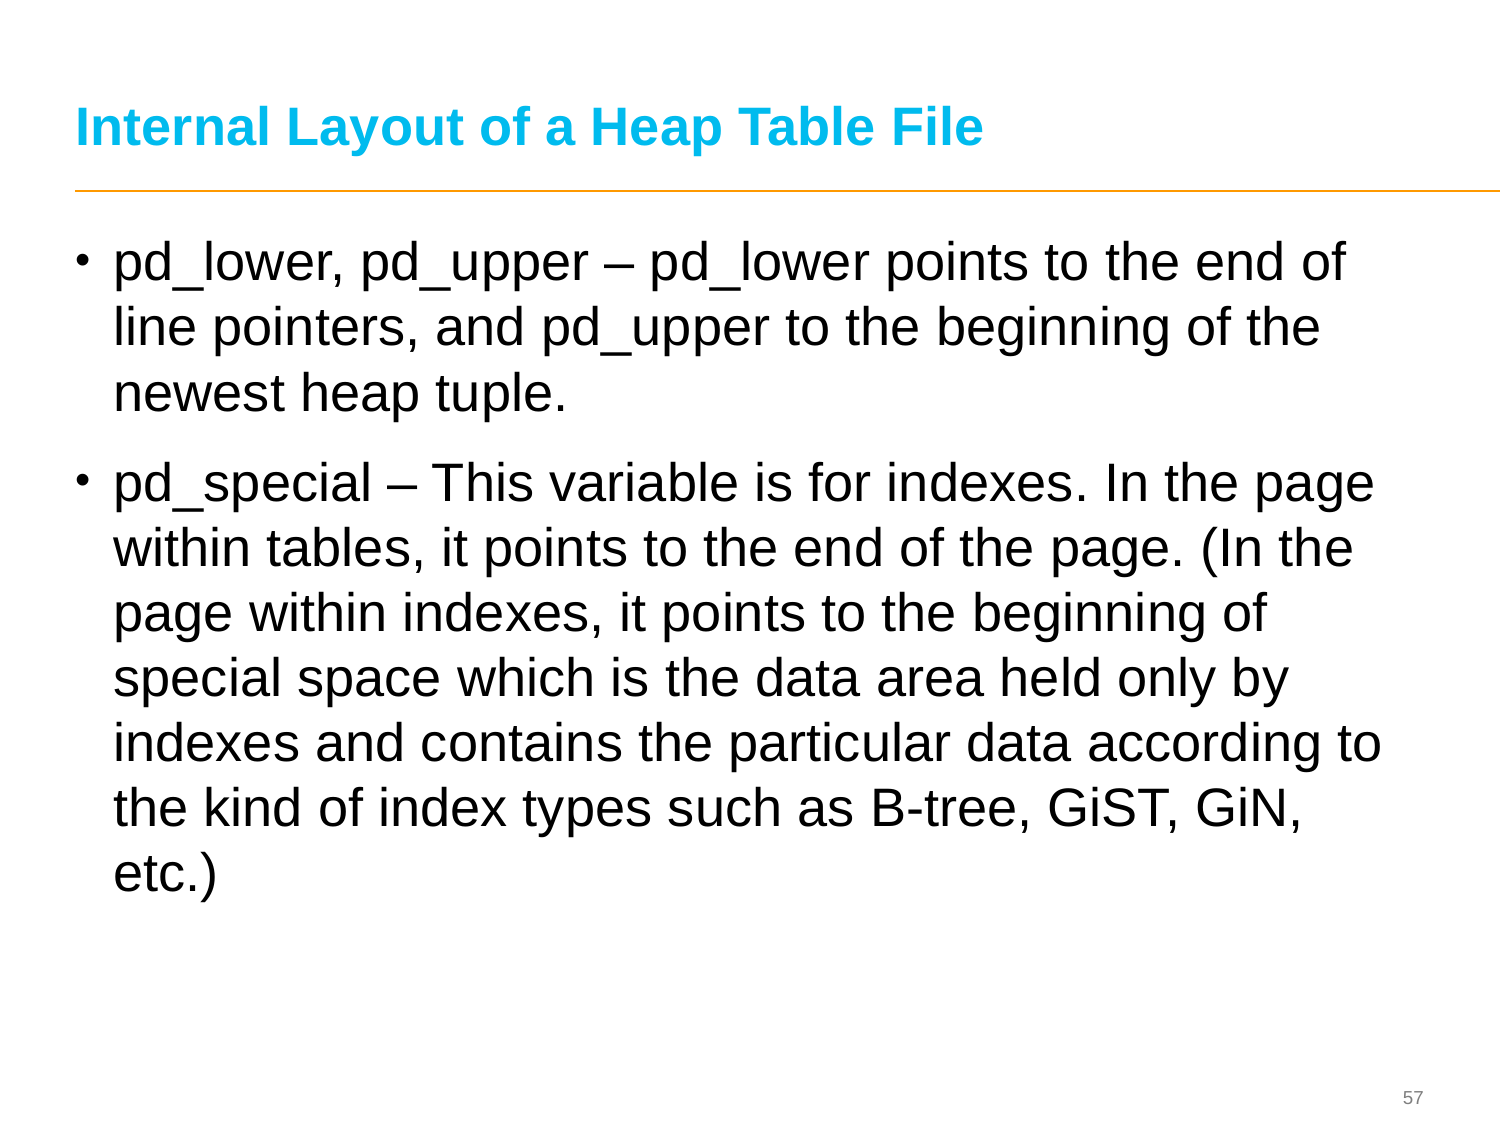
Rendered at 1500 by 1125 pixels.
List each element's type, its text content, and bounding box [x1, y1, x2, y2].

list pd_lower, pd_upper – pd_lower points to the end of line pointers, and pd_upper to the beginning of the newest heap tuple. pd_special – This variable is for indexes. In the page within tables, it points to the end of the page. (In the page within indexes, it points to the beginning of special space which is the data area held only by indexes and contains the particular data according to the kind of index types such as B-tree, GiST, GiN, etc.) [75, 226, 1425, 1018]
title Internal Layout of a Heap Table File [75, 27, 1422, 157]
